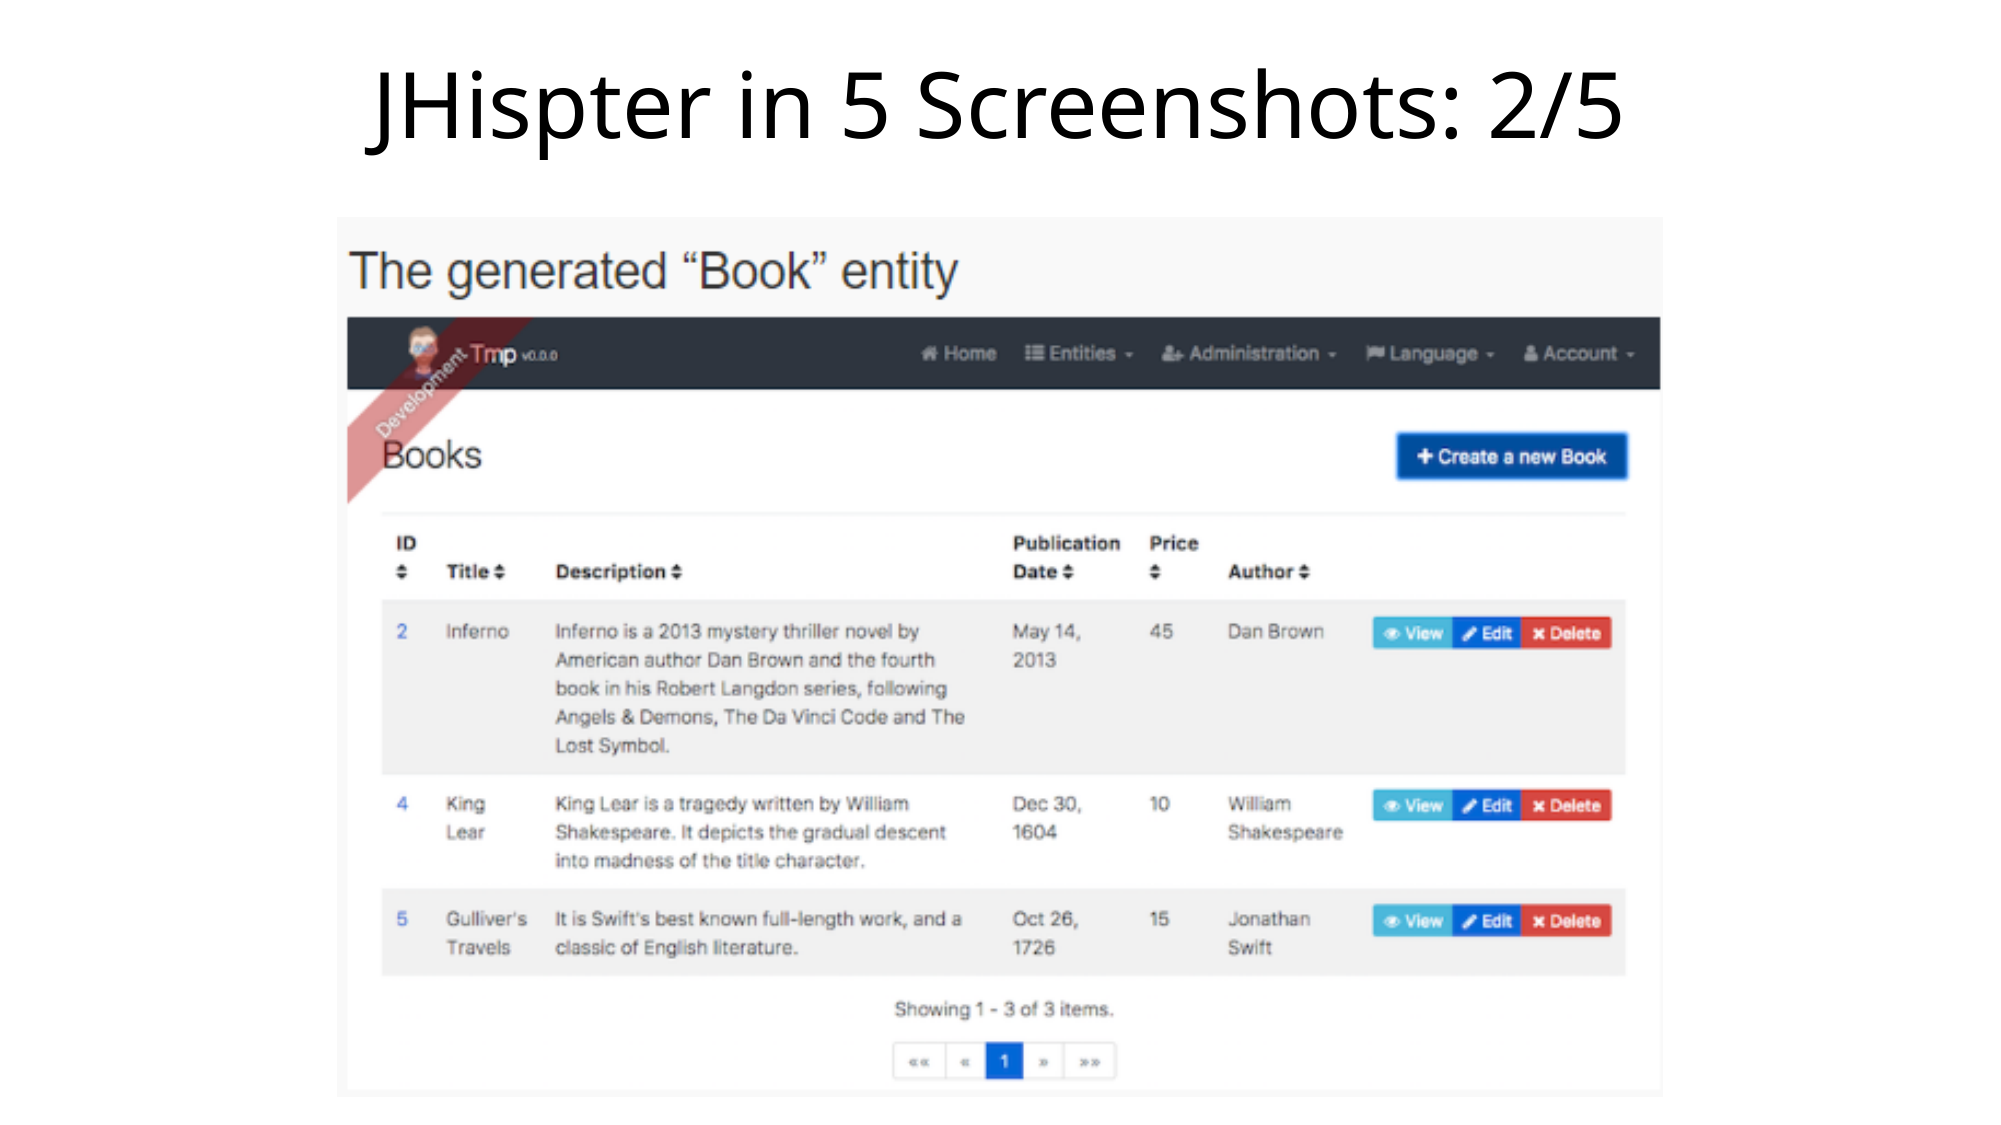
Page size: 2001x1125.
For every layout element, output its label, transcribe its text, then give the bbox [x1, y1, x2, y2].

title JHispter in 5 Screenshots: 2/5 [137, 0, 1863, 218]
picture [337, 217, 1663, 1097]
